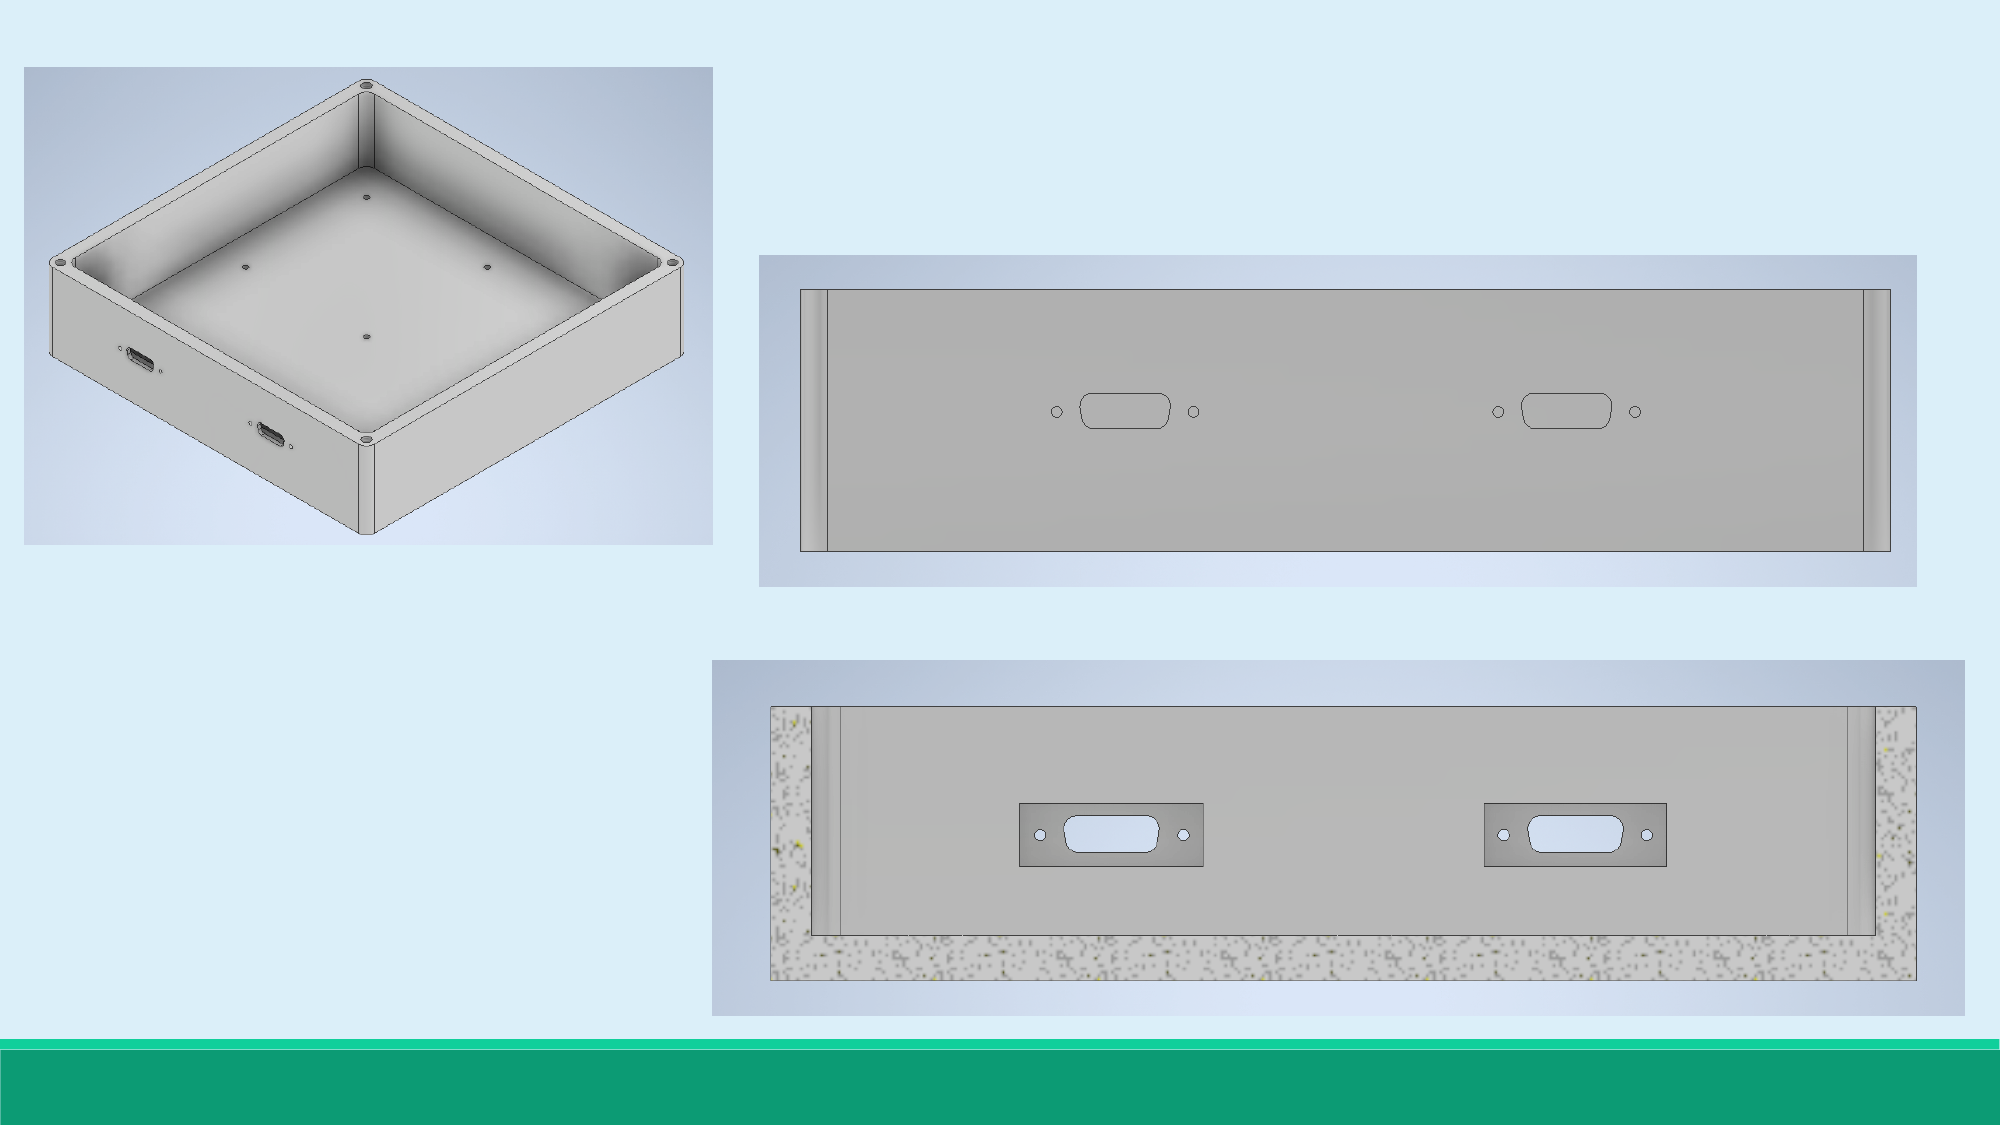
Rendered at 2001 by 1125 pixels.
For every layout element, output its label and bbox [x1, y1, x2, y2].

picture [23, 67, 713, 546]
picture [711, 660, 1965, 1017]
picture [759, 254, 1918, 587]
